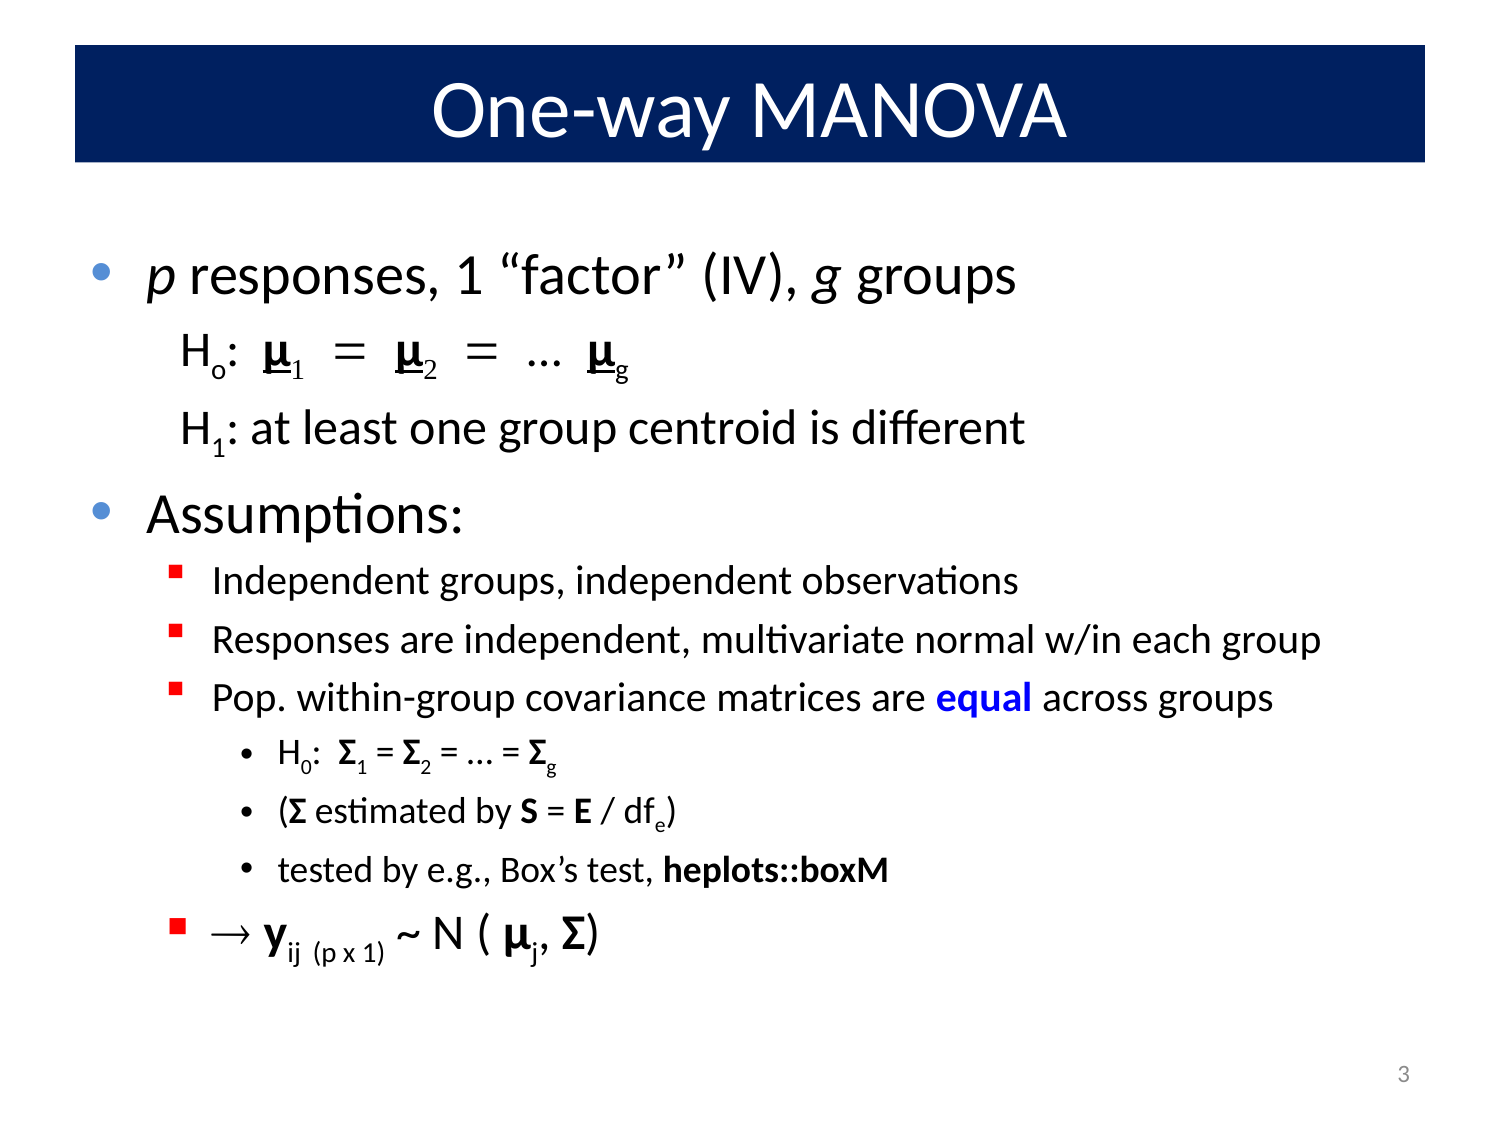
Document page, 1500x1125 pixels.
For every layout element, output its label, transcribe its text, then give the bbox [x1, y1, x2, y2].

slide_number 3 [1074, 1042, 1425, 1103]
list p responses, 1 “factor” (IV), g groups Ho: μ1 = μ2 = … μg H1: at least one group centroid is different Assumptions: Independent groups, independent observations Responses are independent, multivariate normal w/in each group Pop. within-group covariance matrices are equal across groups H0: Σ1 = Σ2 = … = Σg (Σ estimated by S = E / dfe) tested by e.g., Box’s test, heplots::boxM  yij (p x 1) ~ N ( μj, Σ) [75, 229, 1438, 972]
title One-way MANOVA [75, 45, 1425, 163]
